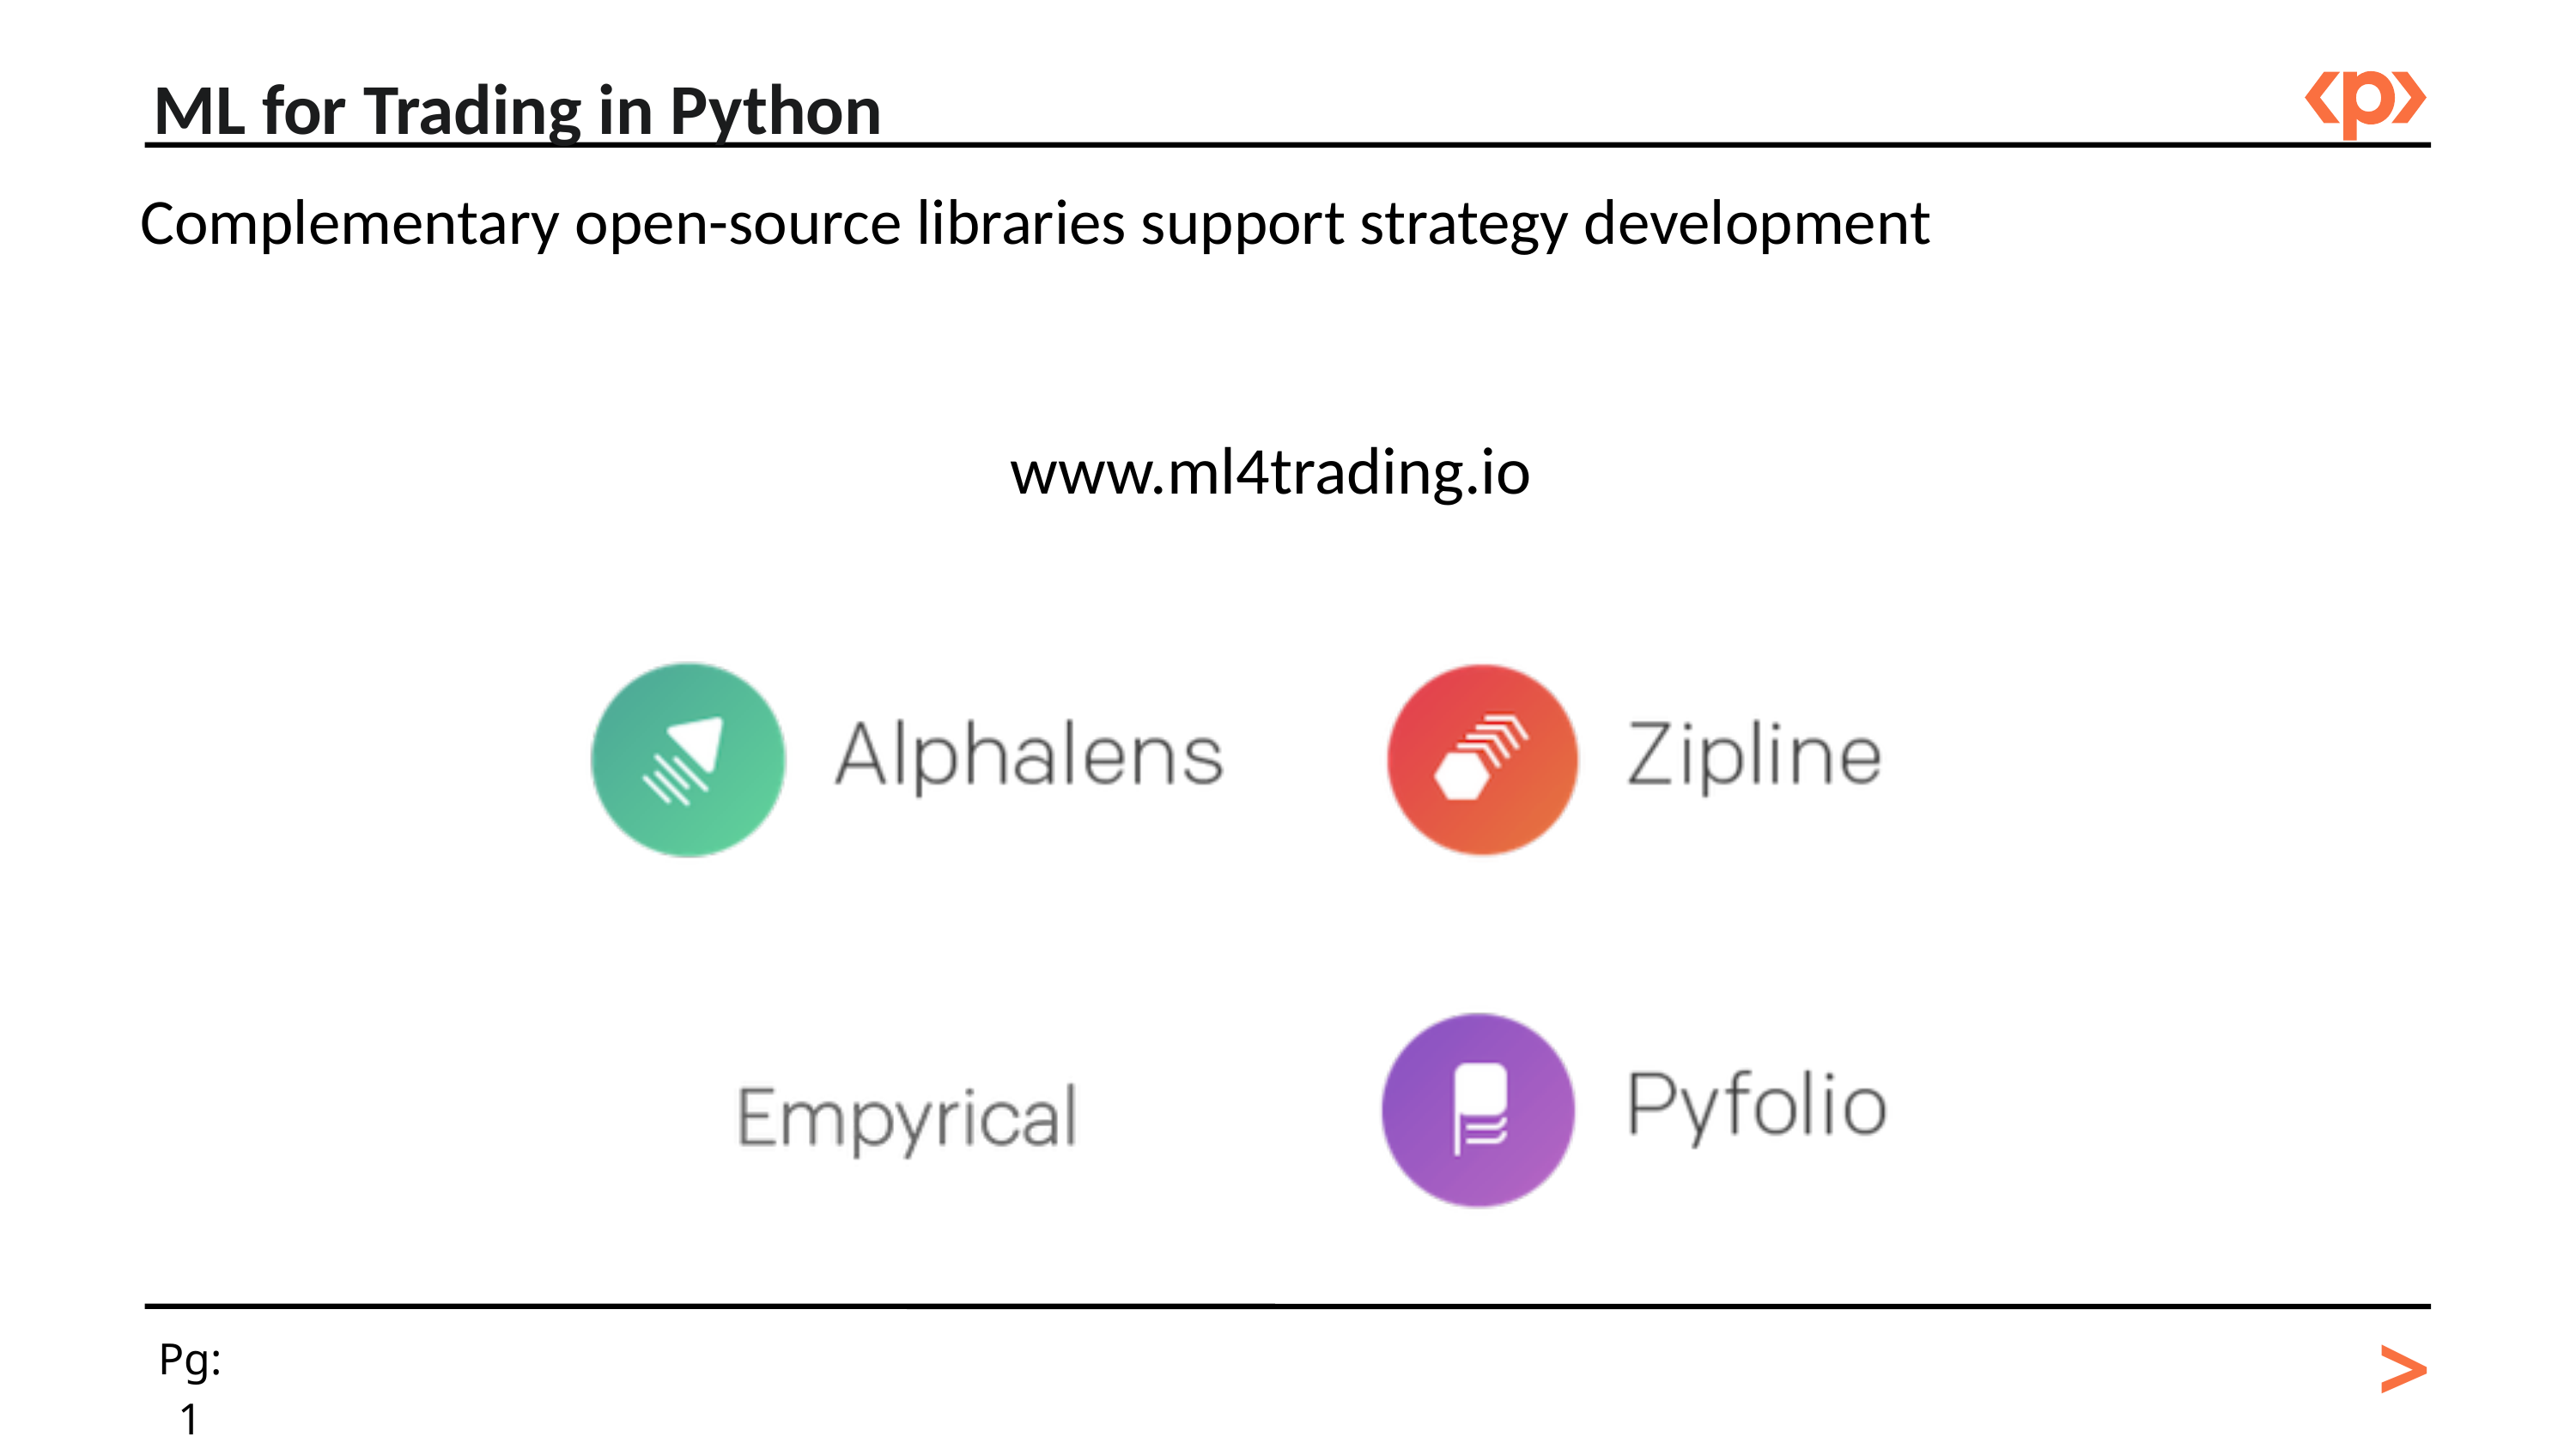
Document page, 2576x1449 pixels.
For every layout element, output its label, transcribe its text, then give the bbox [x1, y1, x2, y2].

text_box Complementary open-source libraries support strategy development [127, 173, 2449, 272]
text_box > [2378, 1291, 2432, 1422]
picture [553, 582, 1990, 1290]
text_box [2300, 66, 2432, 145]
text_box Pg: 1 [144, 1323, 236, 1444]
text_box ML for Trading in Python [127, 24, 2449, 173]
text_box www.ml4trading.io [1004, 421, 1539, 512]
